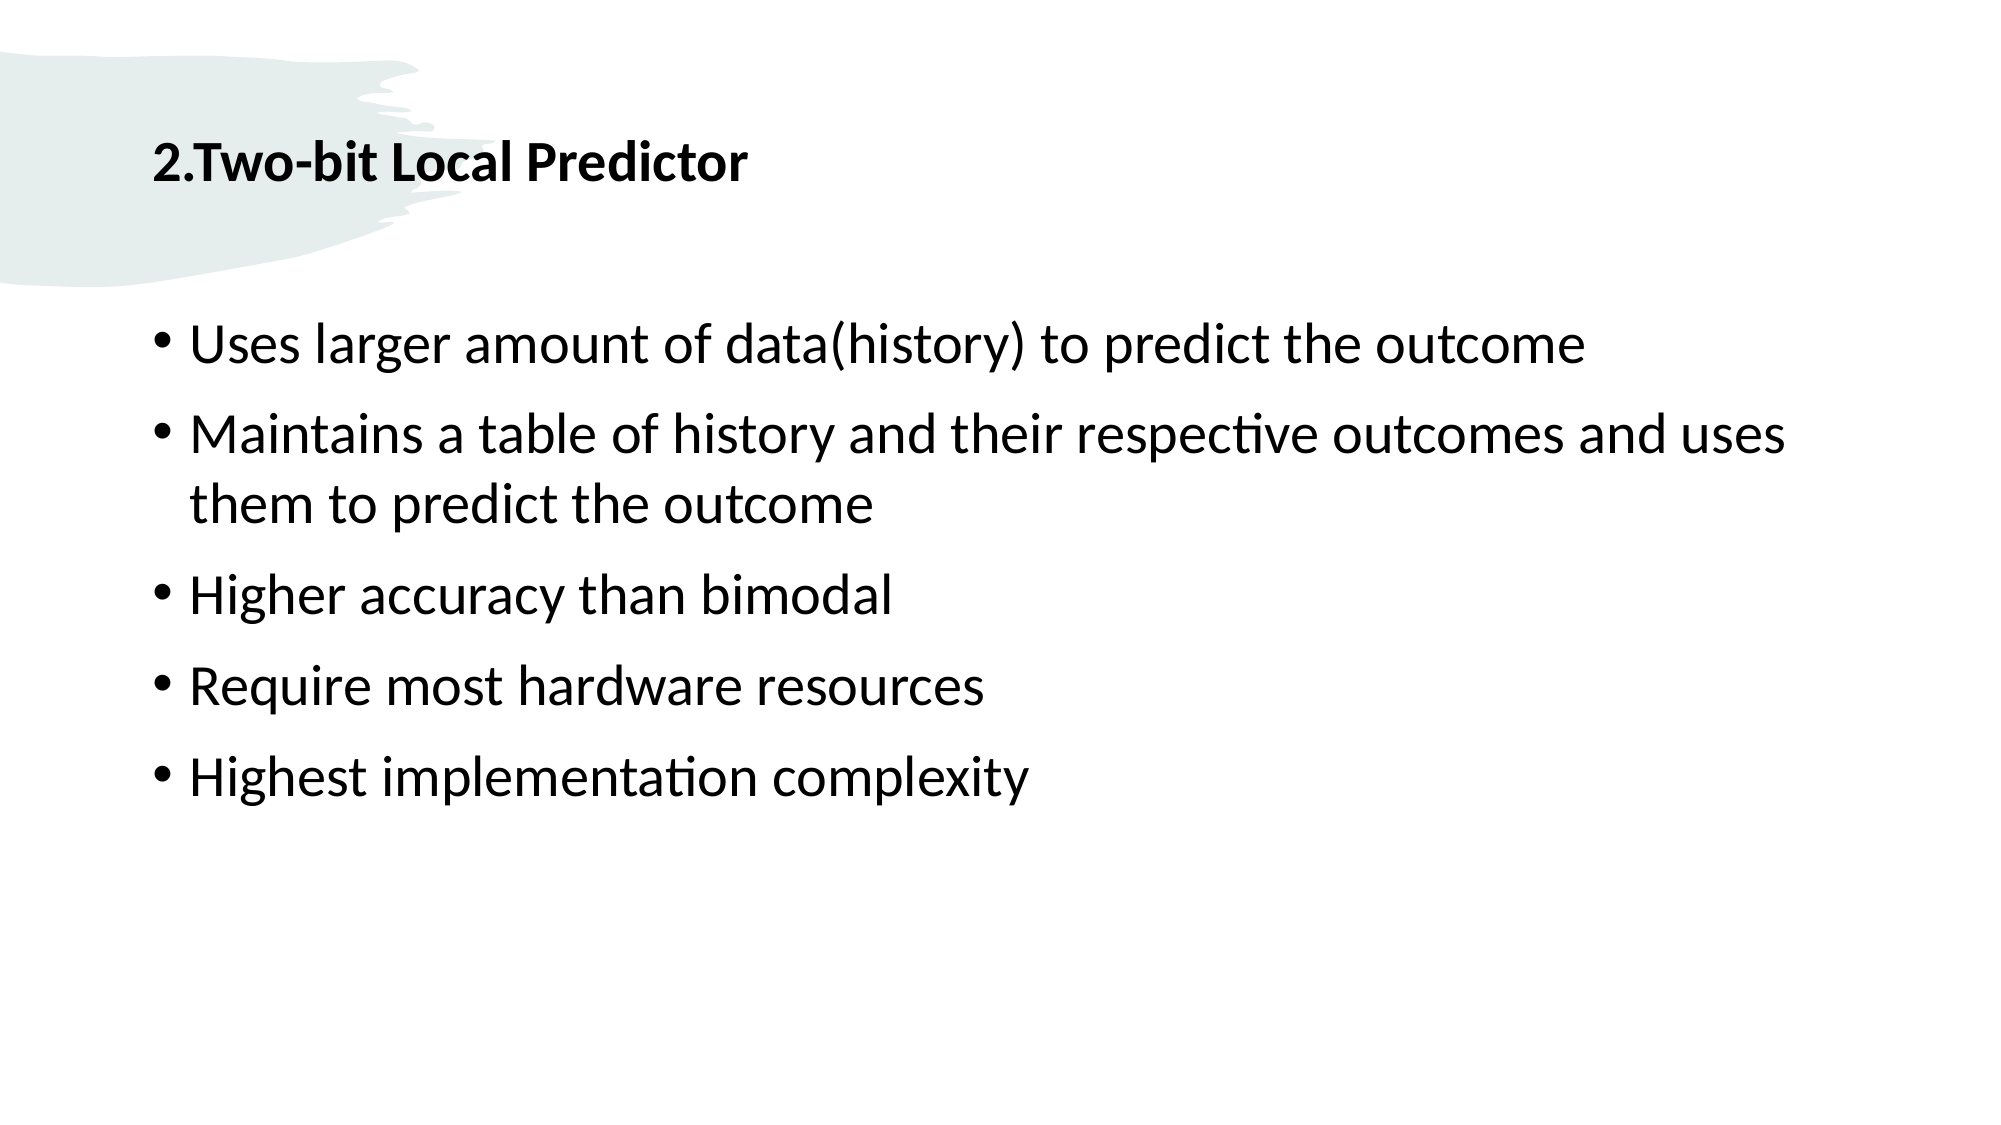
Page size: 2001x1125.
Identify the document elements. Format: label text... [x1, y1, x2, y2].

list 2.Two-bit Local Predictor Uses larger amount of data(history) to predict the outcome Maintains a table of history and their respective outcomes and uses them to predict the outcome Higher accuracy than bimodal Require most hardware resources Highest implementation complexity [137, 115, 1863, 1013]
